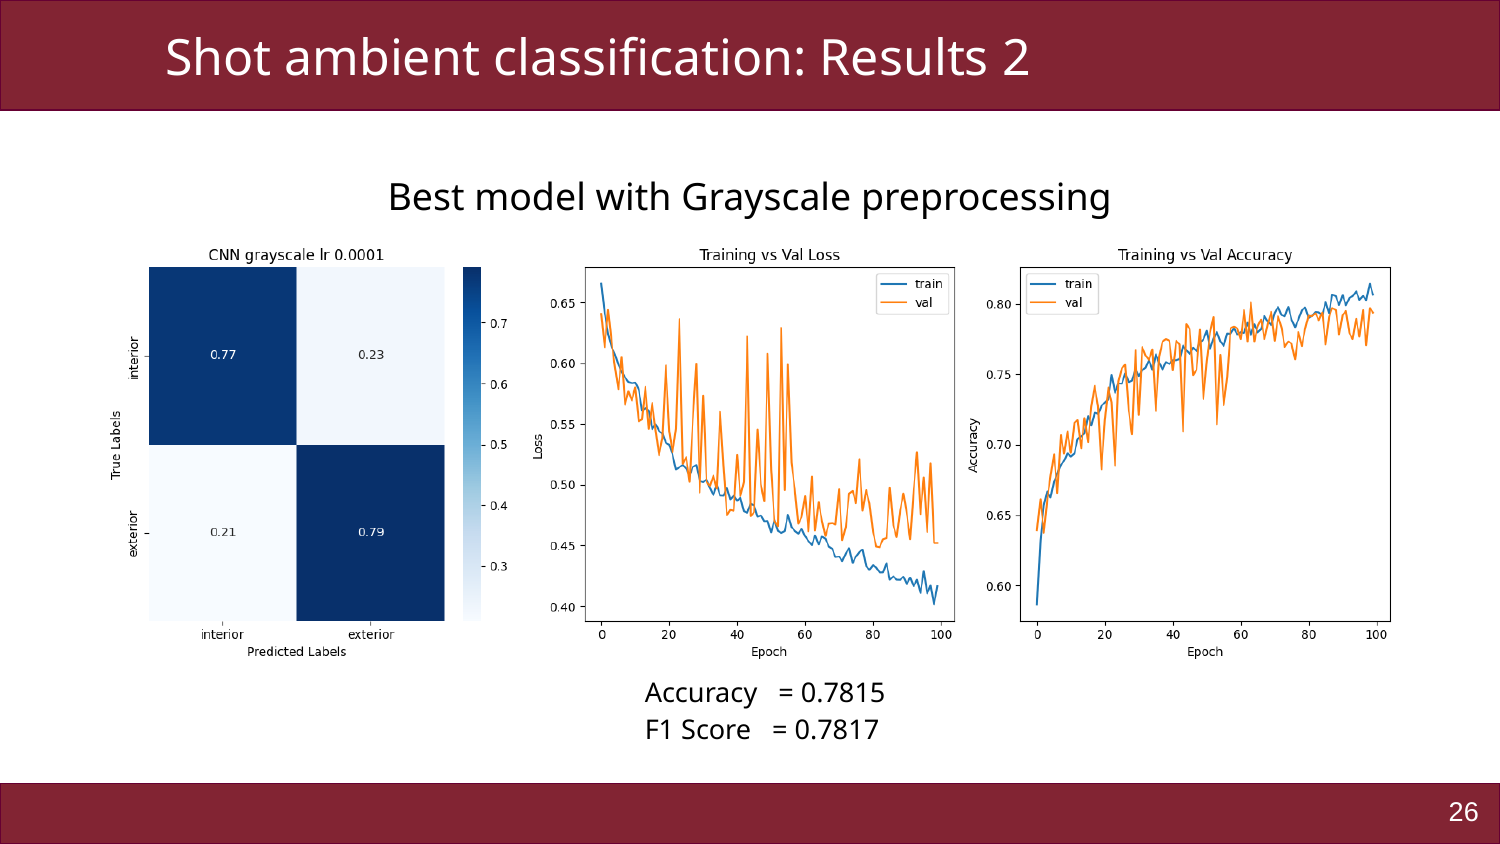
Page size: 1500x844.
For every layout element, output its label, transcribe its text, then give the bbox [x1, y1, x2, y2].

slide_number ‹#› [1403, 779, 1494, 844]
text_box [1494, 783, 1500, 844]
text_box Shot ambient classification: Results 2 [0, 0, 1500, 111]
text_box Accuracy = 0.7815 F1 Score = 0.7817 [629, 675, 914, 844]
picture [101, 239, 1398, 667]
text_box [914, 783, 1403, 844]
text_box [0, 783, 629, 844]
text_box Best model with Grayscale preprocessing [325, 151, 1175, 234]
